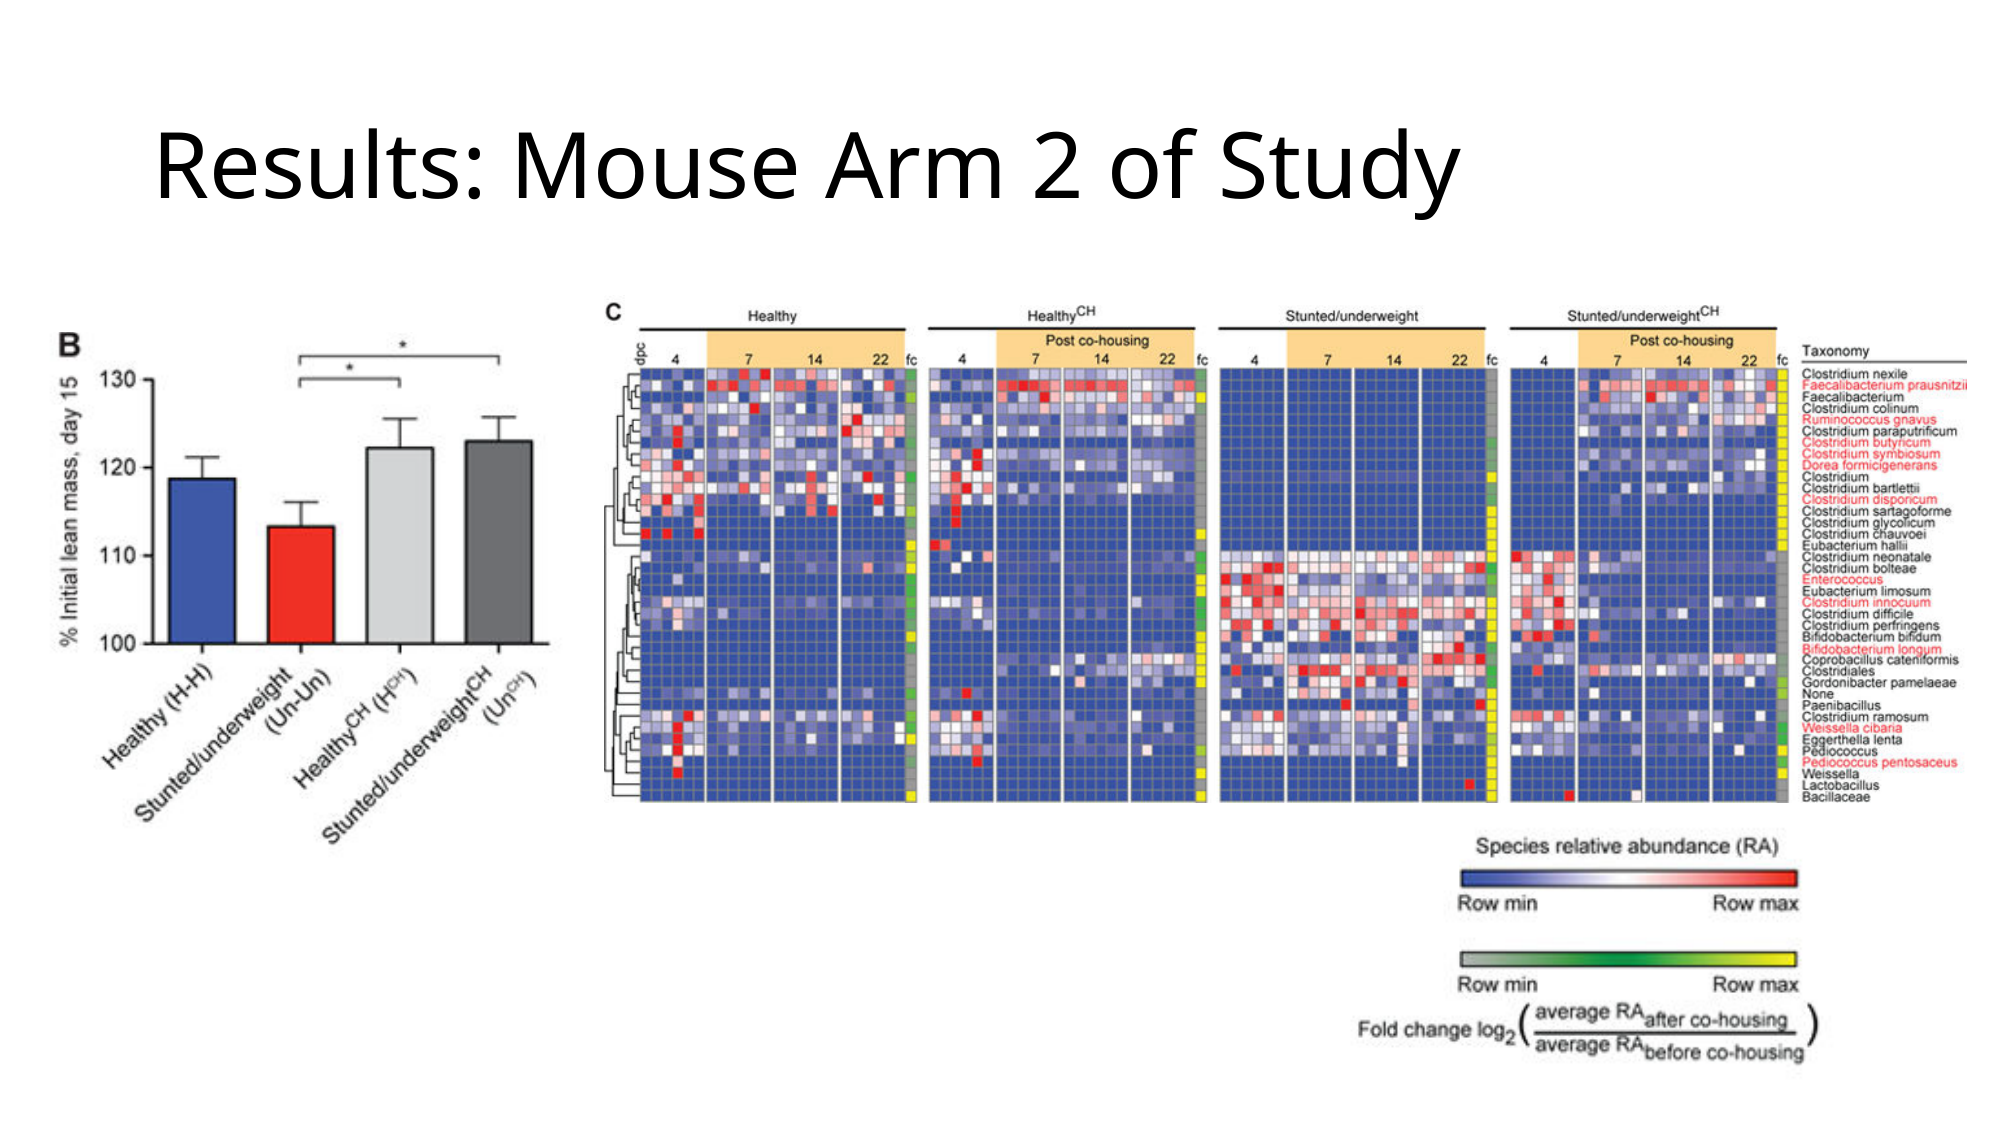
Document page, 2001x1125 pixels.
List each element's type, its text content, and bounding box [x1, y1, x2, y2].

picture [604, 295, 1967, 803]
title Results: Mouse Arm 2 of Study [137, 59, 1863, 278]
picture [45, 332, 565, 859]
picture [1322, 809, 1841, 1081]
